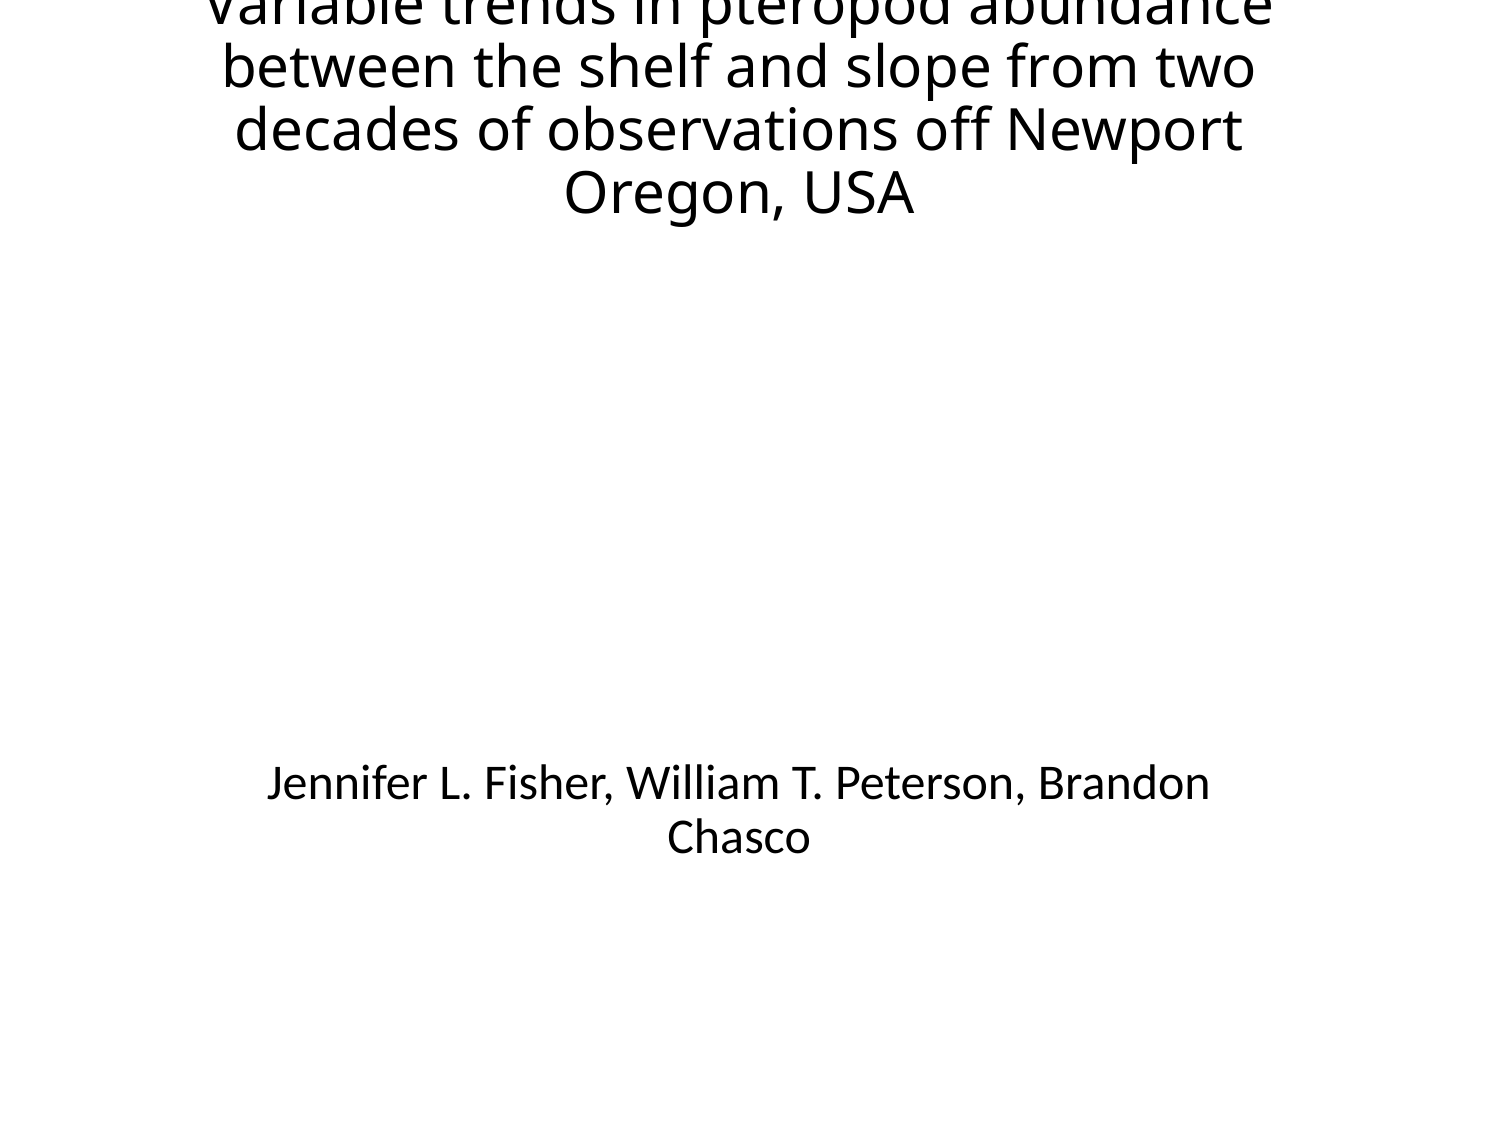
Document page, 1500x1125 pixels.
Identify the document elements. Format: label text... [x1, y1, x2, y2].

title Variable trends in pteropod abundance between the shelf and slope from two decades of observations off Newport Oregon, USA [101, 10, 1377, 234]
subtitle Jennifer L. Fisher, William T. Peterson, Brandon Chasco [176, 749, 1302, 1021]
